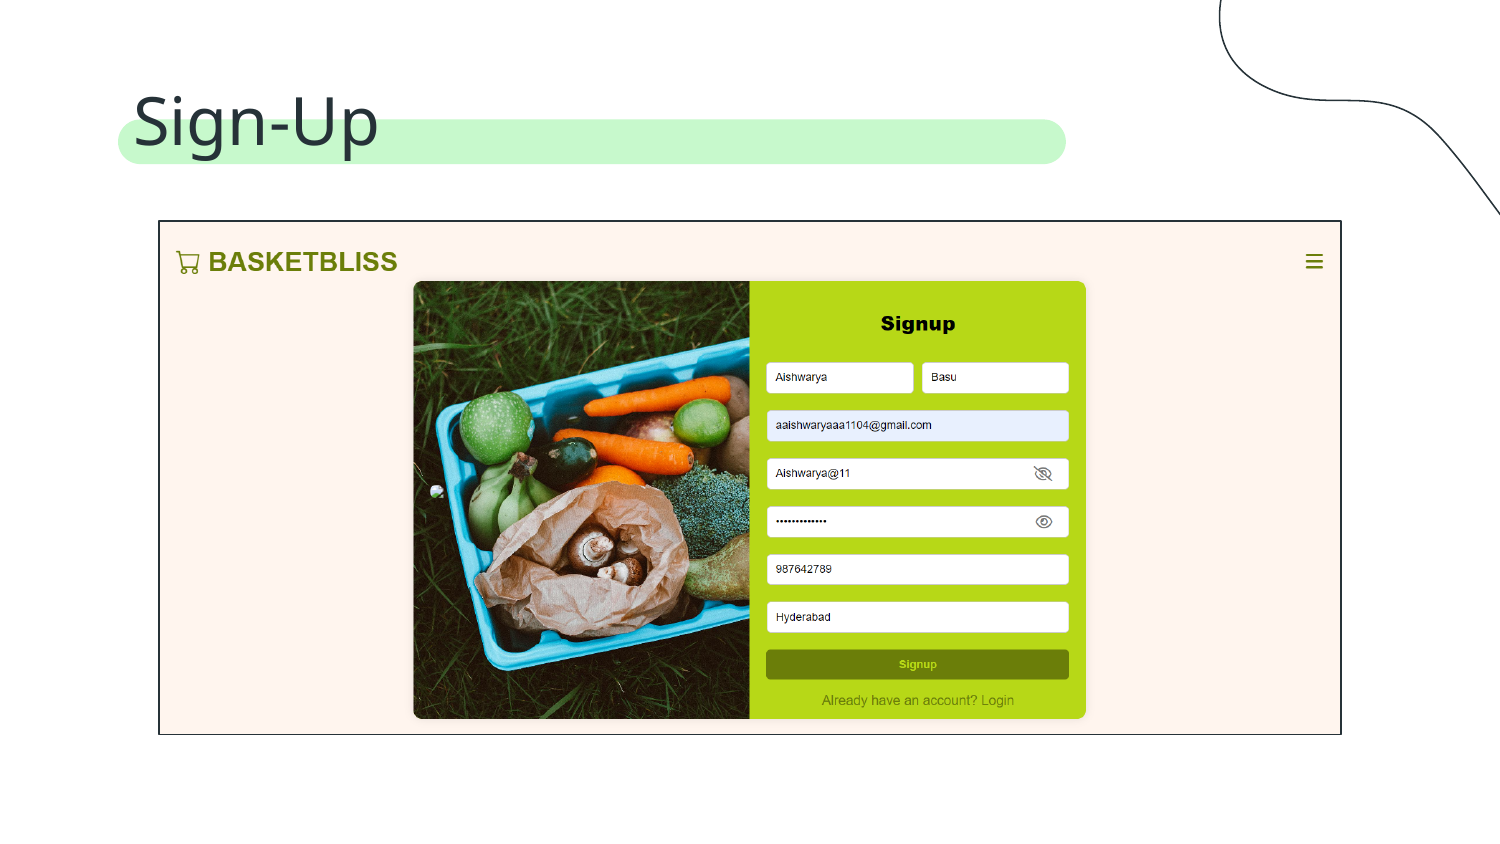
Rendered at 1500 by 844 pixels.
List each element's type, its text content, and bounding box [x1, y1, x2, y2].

title Sign-Up [118, 63, 1382, 165]
picture [159, 221, 1341, 734]
